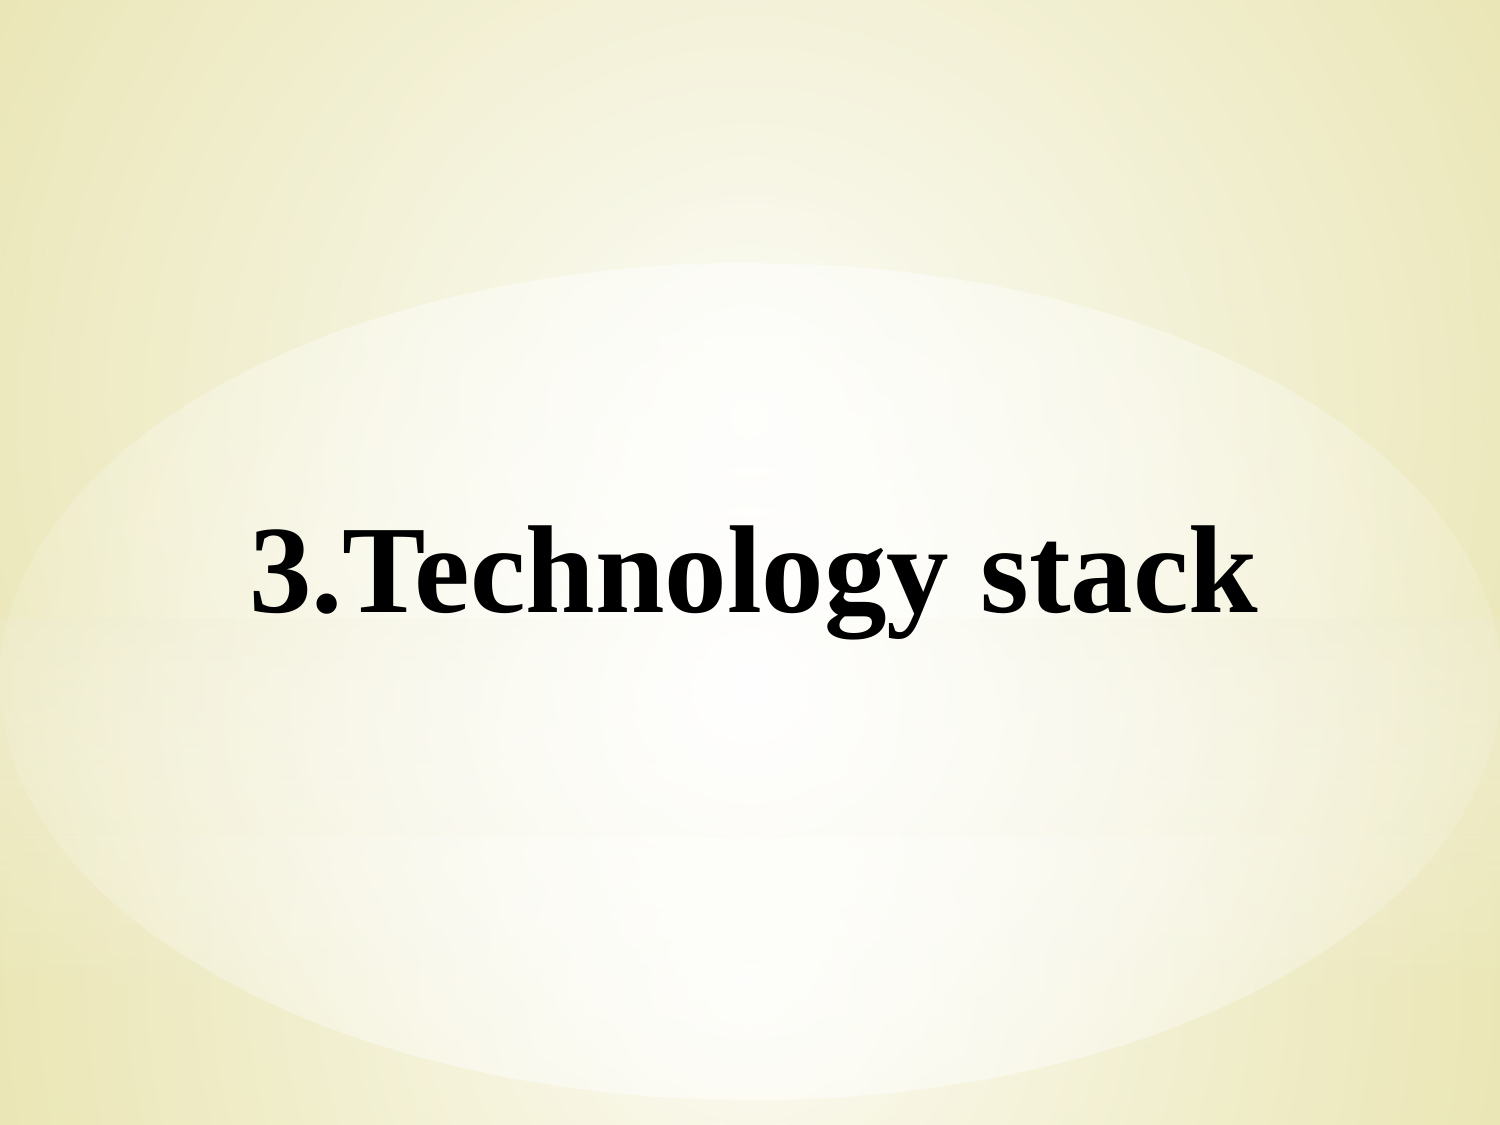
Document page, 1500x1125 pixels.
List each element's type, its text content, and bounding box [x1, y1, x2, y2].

text_box 3.Technology stack [234, 479, 1274, 645]
